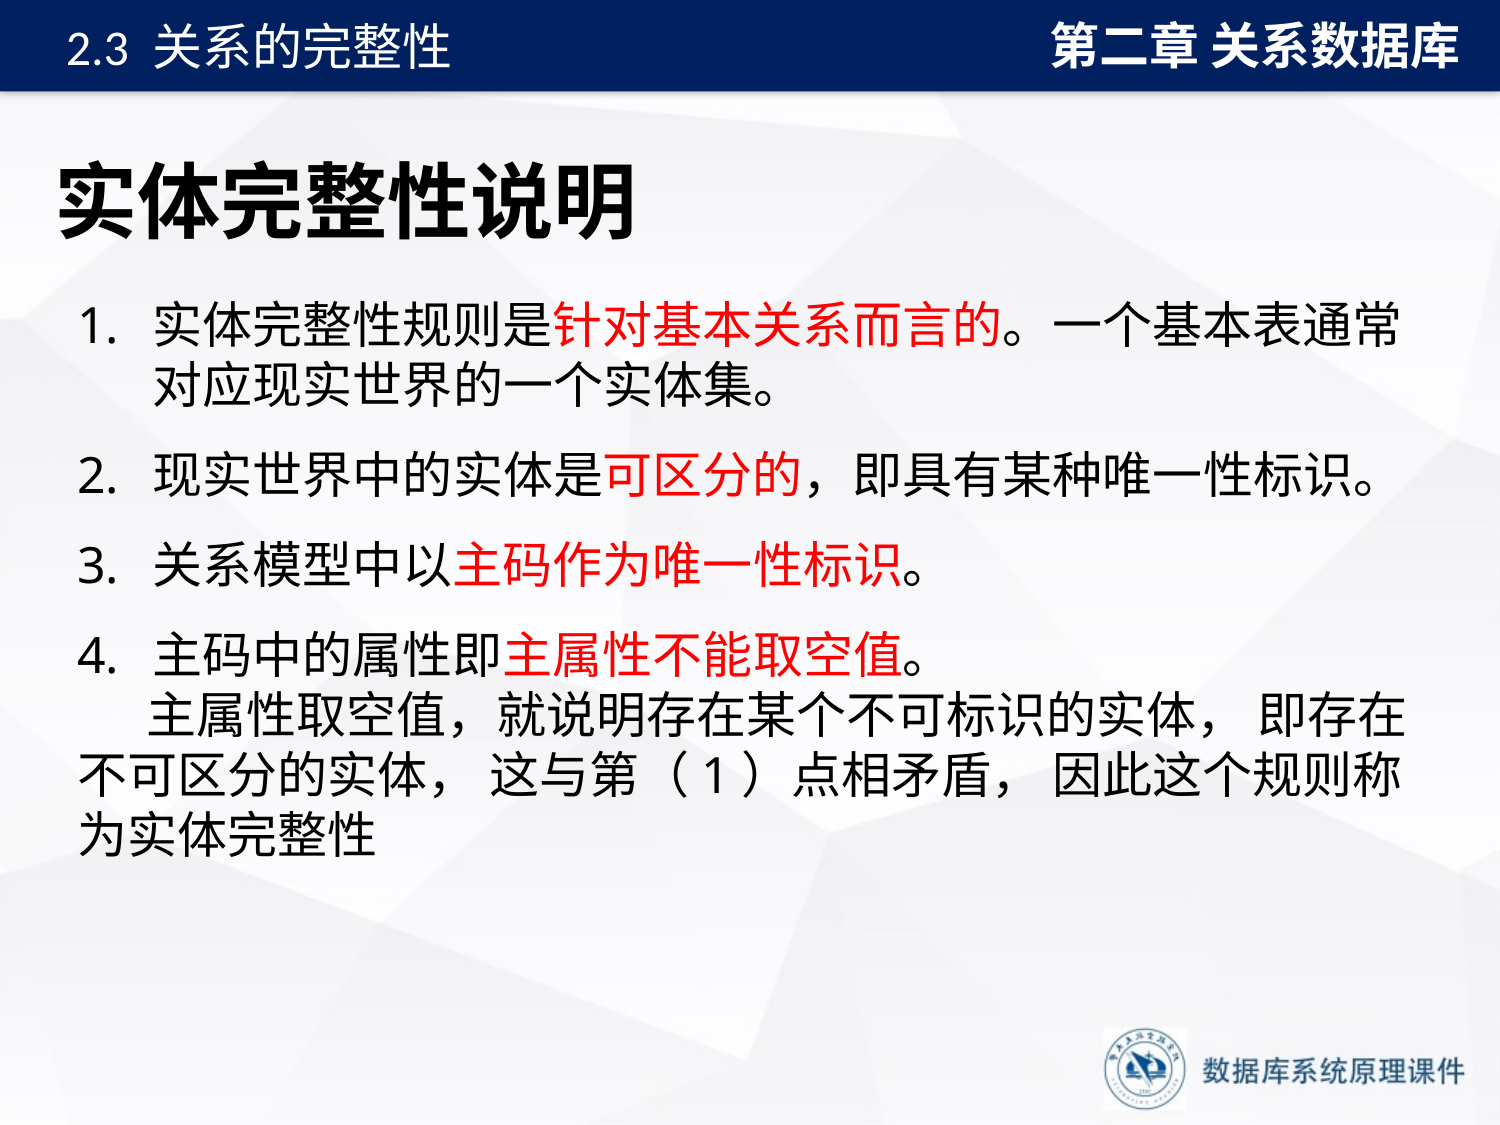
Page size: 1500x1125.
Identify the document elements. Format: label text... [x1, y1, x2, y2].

text_box [0, 0, 1500, 92]
text_box 2.3 关系的完整性 [51, 8, 467, 83]
picture [0, 92, 1500, 1125]
text_box 第二章 关系数据库 [1034, 7, 1476, 82]
title 实体完整性说明 [39, 124, 1334, 287]
text_box 实体完整性规则是针对基本关系而言的。一个基本表通常对应现实世界的一个实体集。 现实世界中的实体是可区分的，即具有某种唯一性标识。 关系模型中以主码作为唯一性标识。 主码中的属性即主属性不能取空值。 主属性取空值，就说明存在某个不可标识的实体， 即存在不可区分的实体， 这与第（1）点相矛盾， 因此这个规则称为实体完整性 [63, 286, 1443, 872]
